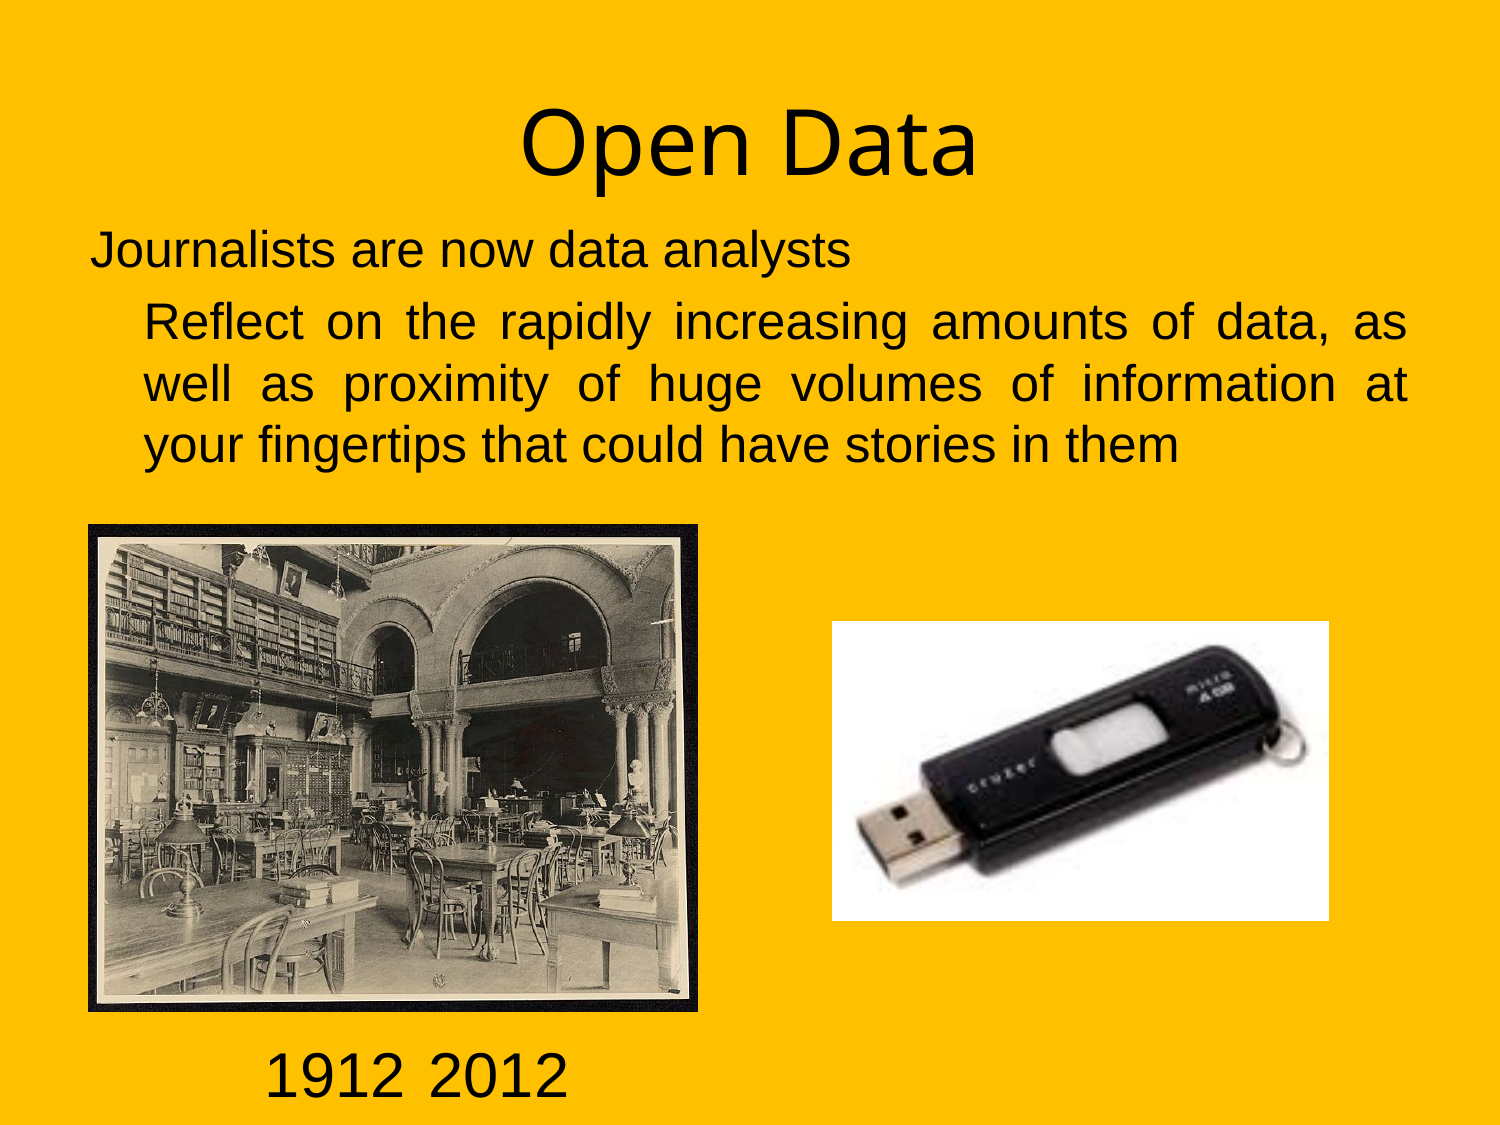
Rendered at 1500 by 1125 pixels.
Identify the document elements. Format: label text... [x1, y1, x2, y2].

picture [88, 524, 698, 1012]
picture [832, 621, 1330, 921]
list Journalists are now data analysts Reflect on the rapidly increasing amounts of data, as well as proximity of huge volumes of information at your fingertips that could have stories in them 1912 2012 [75, 208, 1425, 1125]
title Open Data [75, 45, 1425, 208]
